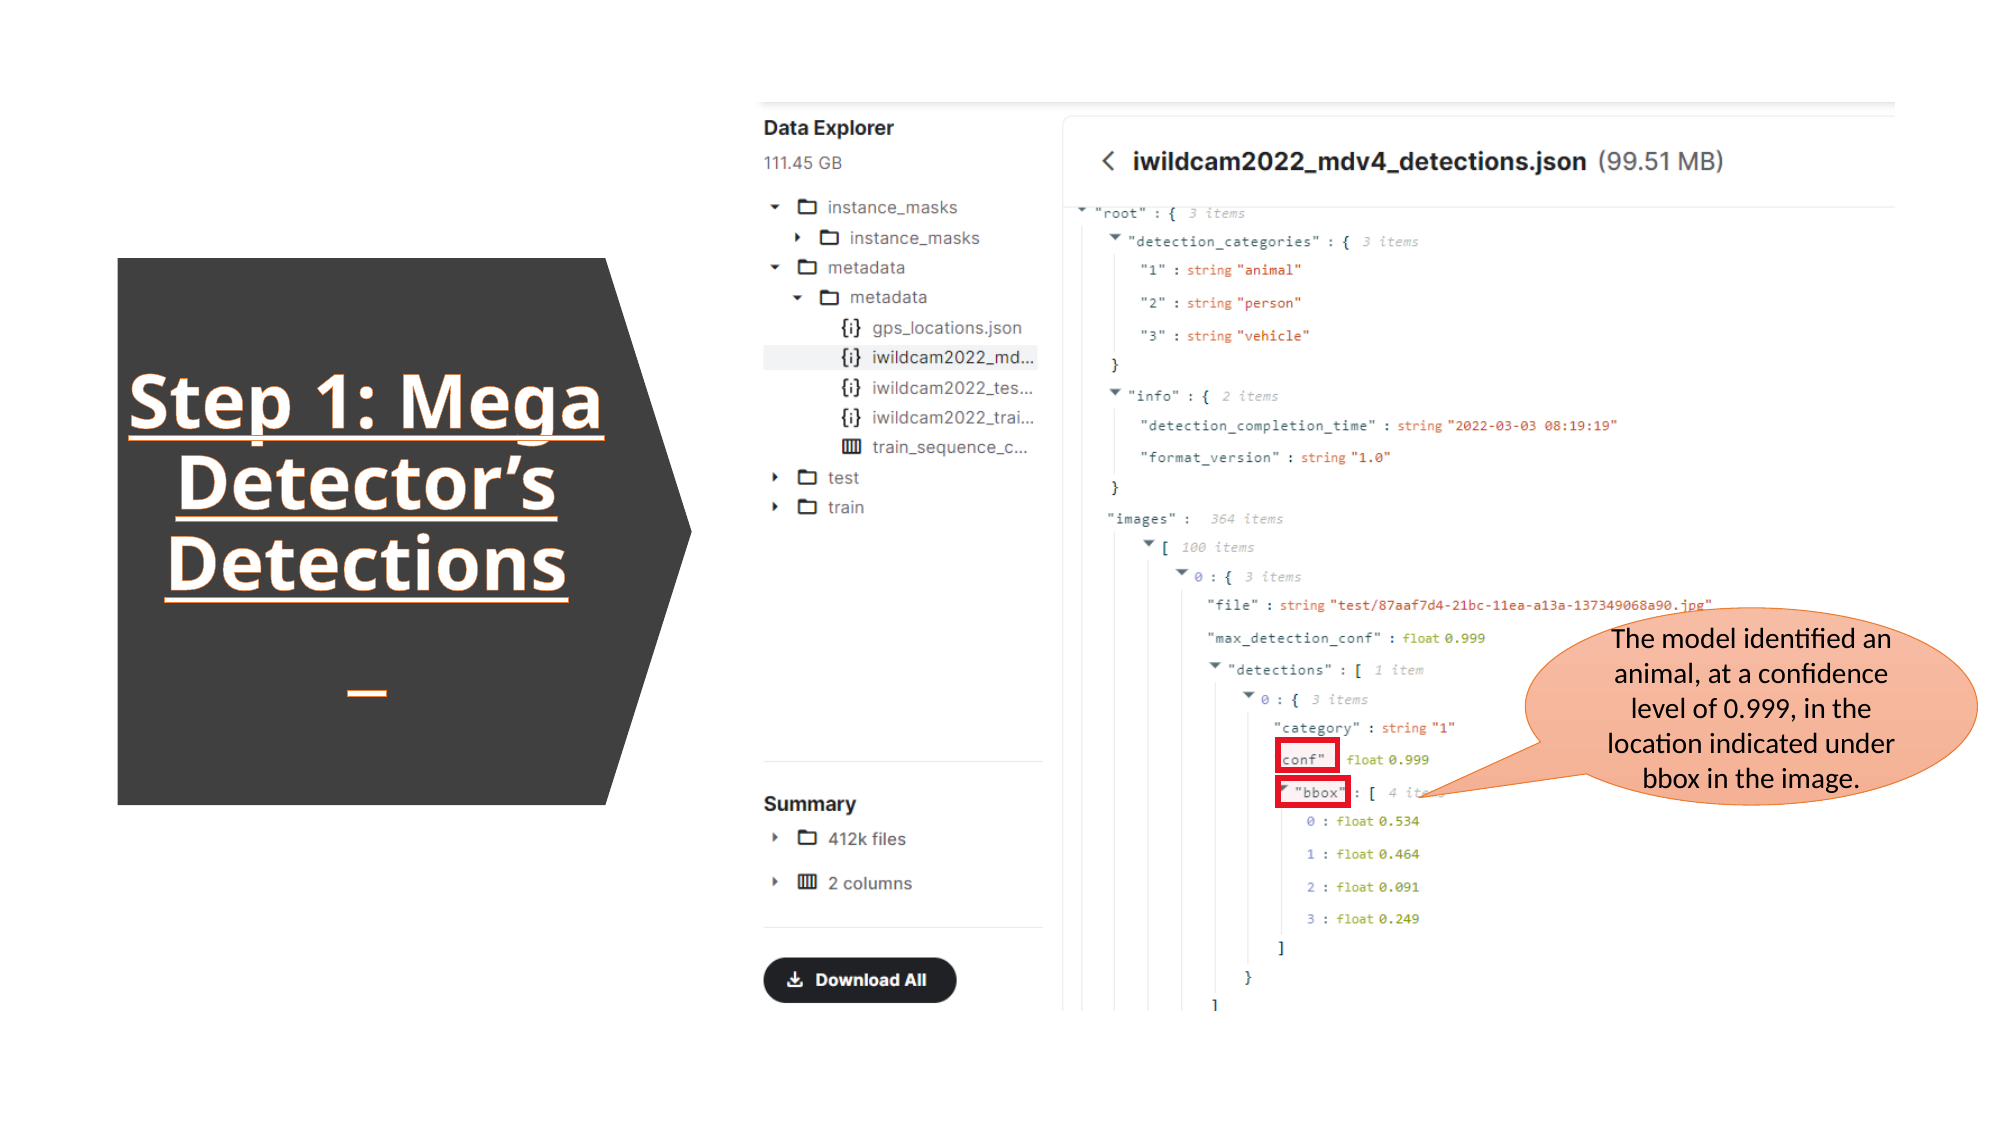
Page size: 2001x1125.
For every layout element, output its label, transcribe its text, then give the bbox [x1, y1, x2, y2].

text_box [629, 329, 693, 734]
text_box The model identified an animal, at a confidence level of 0.999, in the location indicated under bbox in the image. [1895, 629, 1978, 784]
text_box Step 1: Mega Detector’s Detections [103, 322, 629, 741]
text_box [116, 257, 627, 322]
picture [721, 102, 1895, 1011]
text_box [116, 741, 627, 807]
